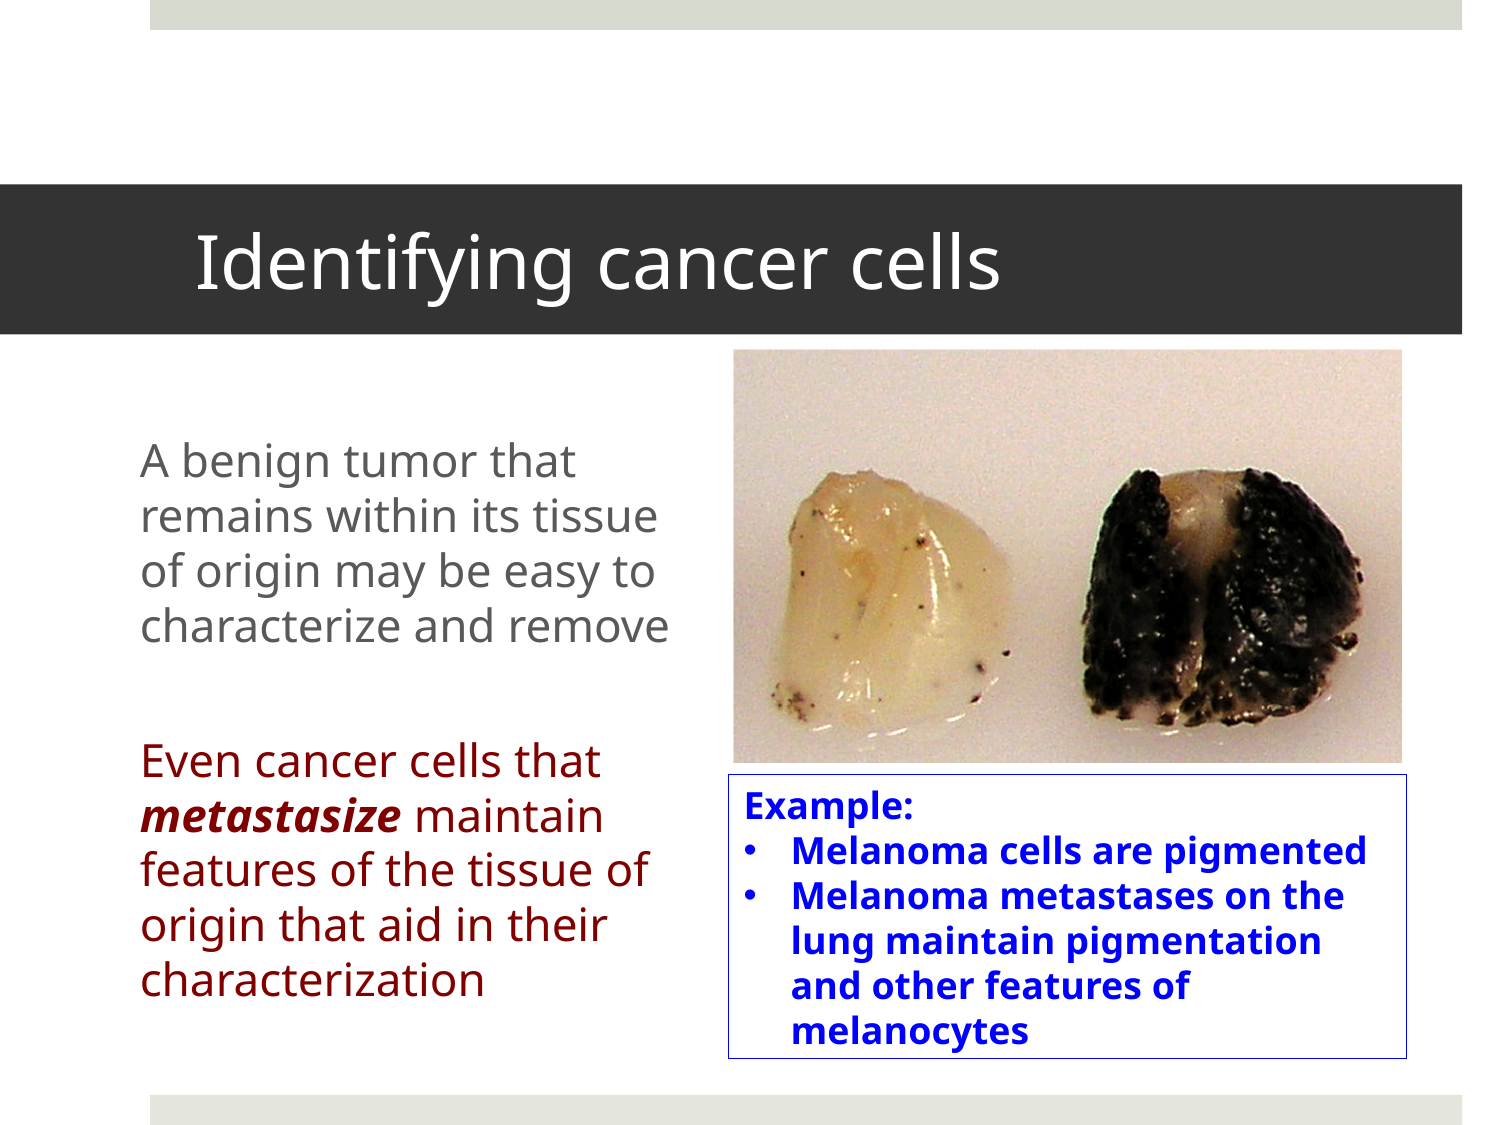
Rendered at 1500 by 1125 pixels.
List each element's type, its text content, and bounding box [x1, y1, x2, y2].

list A benign tumor that remains within its tissue of origin may be easy to characterize and remove Even cancer cells that metastasize maintain features of the tissue of origin that aid in their characterization [67, 356, 729, 1063]
text_box Example: Melanoma cells are pigmented Melanoma metastases on the lung maintain pigmentation and other features of melanocytes [728, 774, 1407, 1059]
picture [728, 343, 1408, 763]
title Identifying cancer cells [0, 184, 1463, 335]
